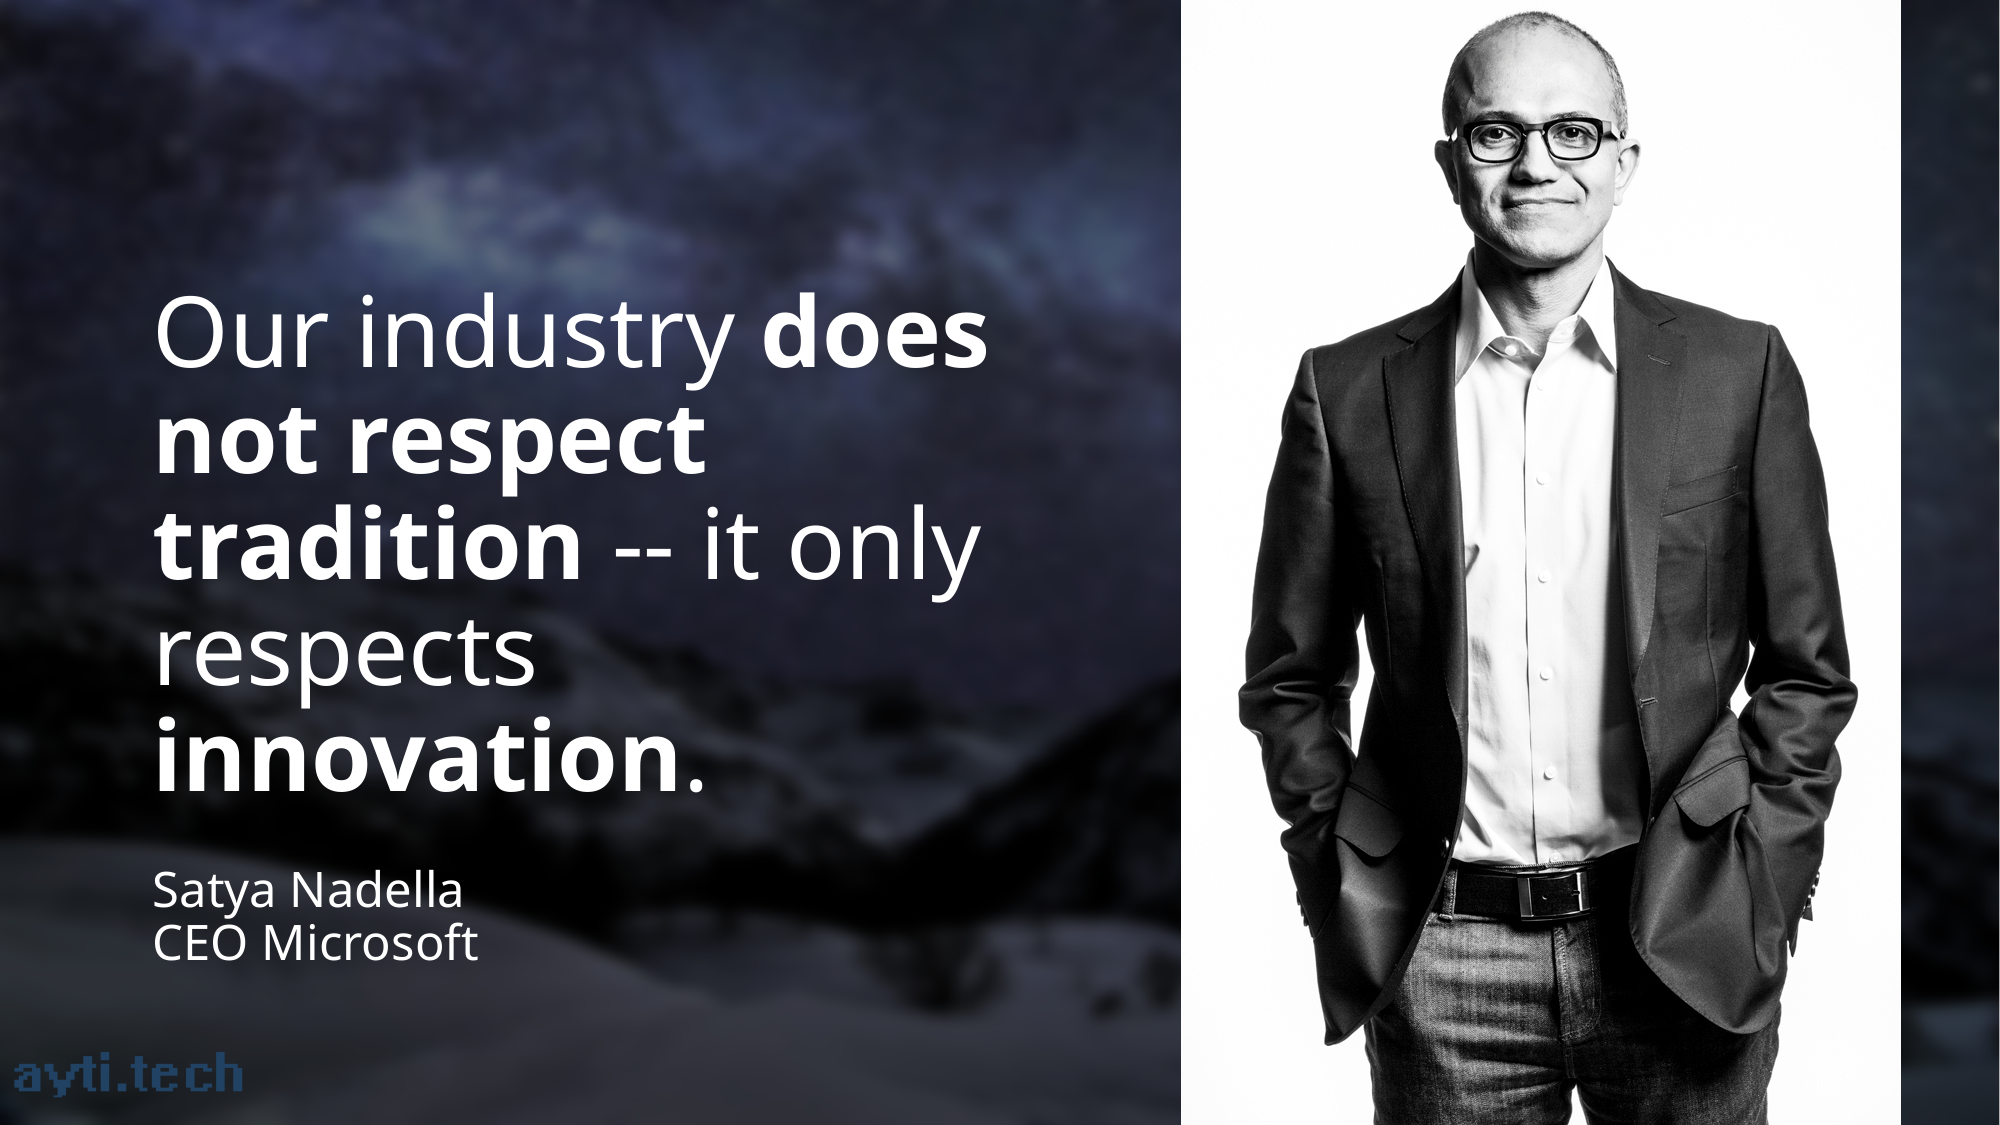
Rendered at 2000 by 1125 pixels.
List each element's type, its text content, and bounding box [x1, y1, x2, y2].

text_box Our industry does not respect tradition -- it only respects innovation. Satya Nadella CEO Microsoft [123, 259, 1146, 995]
picture [0, 0, 2000, 1125]
